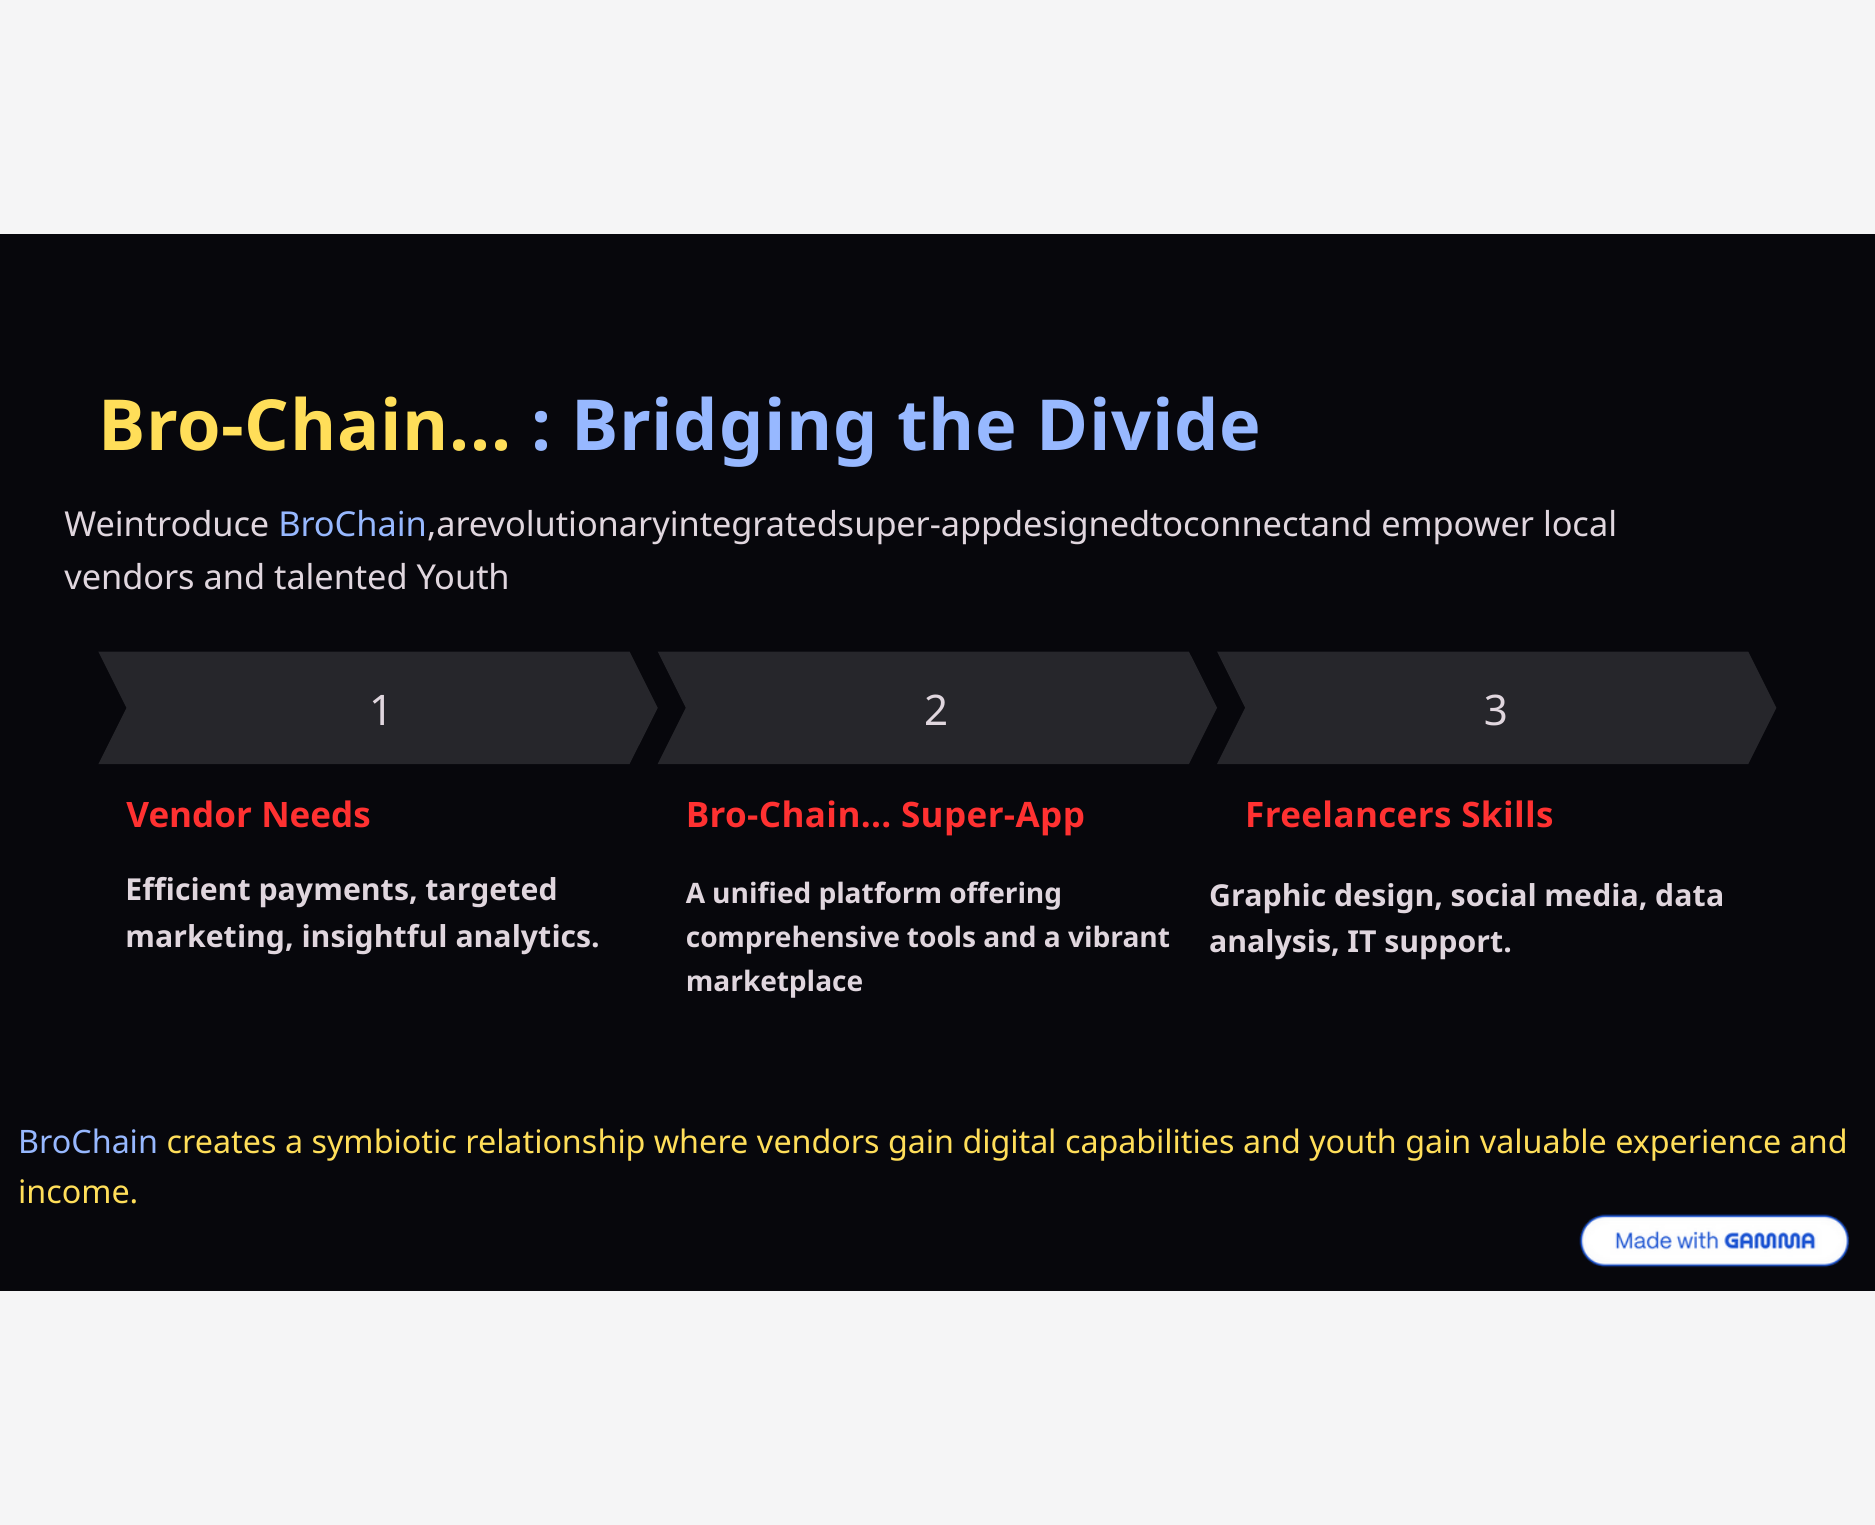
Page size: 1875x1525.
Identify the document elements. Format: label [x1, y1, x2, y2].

text_box [0, 223, 1875, 670]
text_box [0, 681, 1875, 1302]
